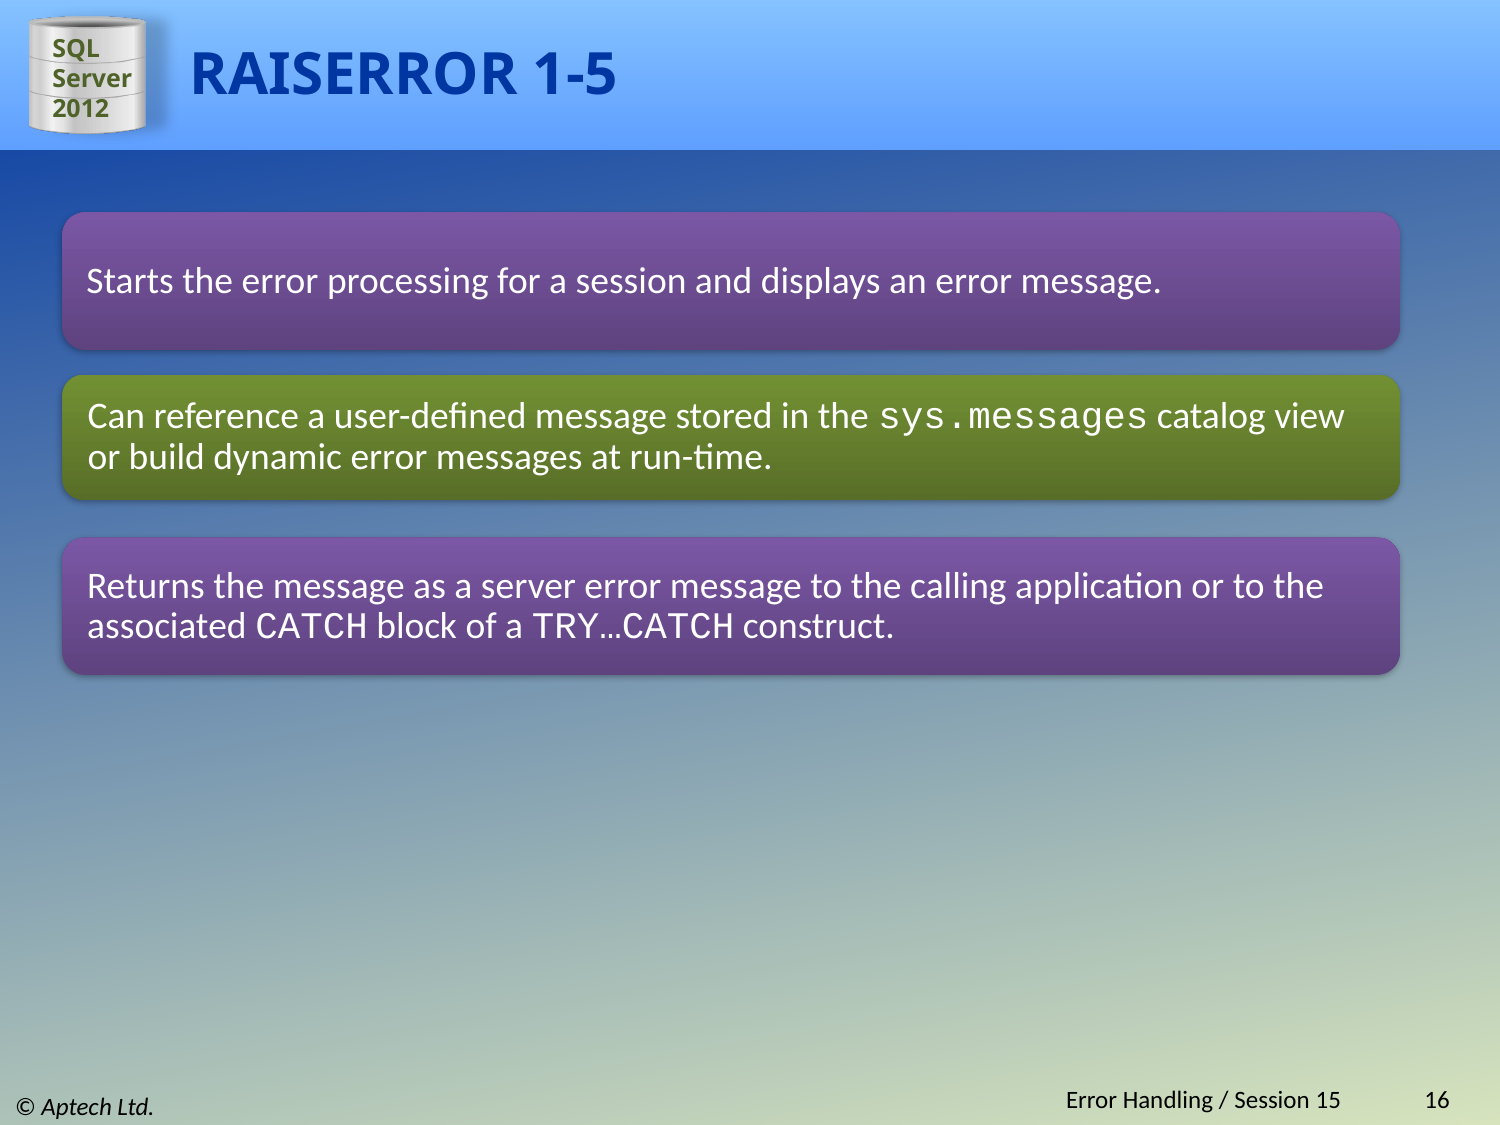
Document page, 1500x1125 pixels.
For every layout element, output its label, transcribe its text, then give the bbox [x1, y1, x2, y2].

picture [24, 0, 150, 150]
title RAISERROR 1-5 [174, 37, 1426, 106]
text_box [62, 212, 1401, 351]
slide_number 16 [1363, 1084, 1465, 1113]
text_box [62, 537, 1401, 676]
footer Error Handling / Session 15 [375, 1084, 1363, 1113]
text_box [62, 374, 1401, 501]
